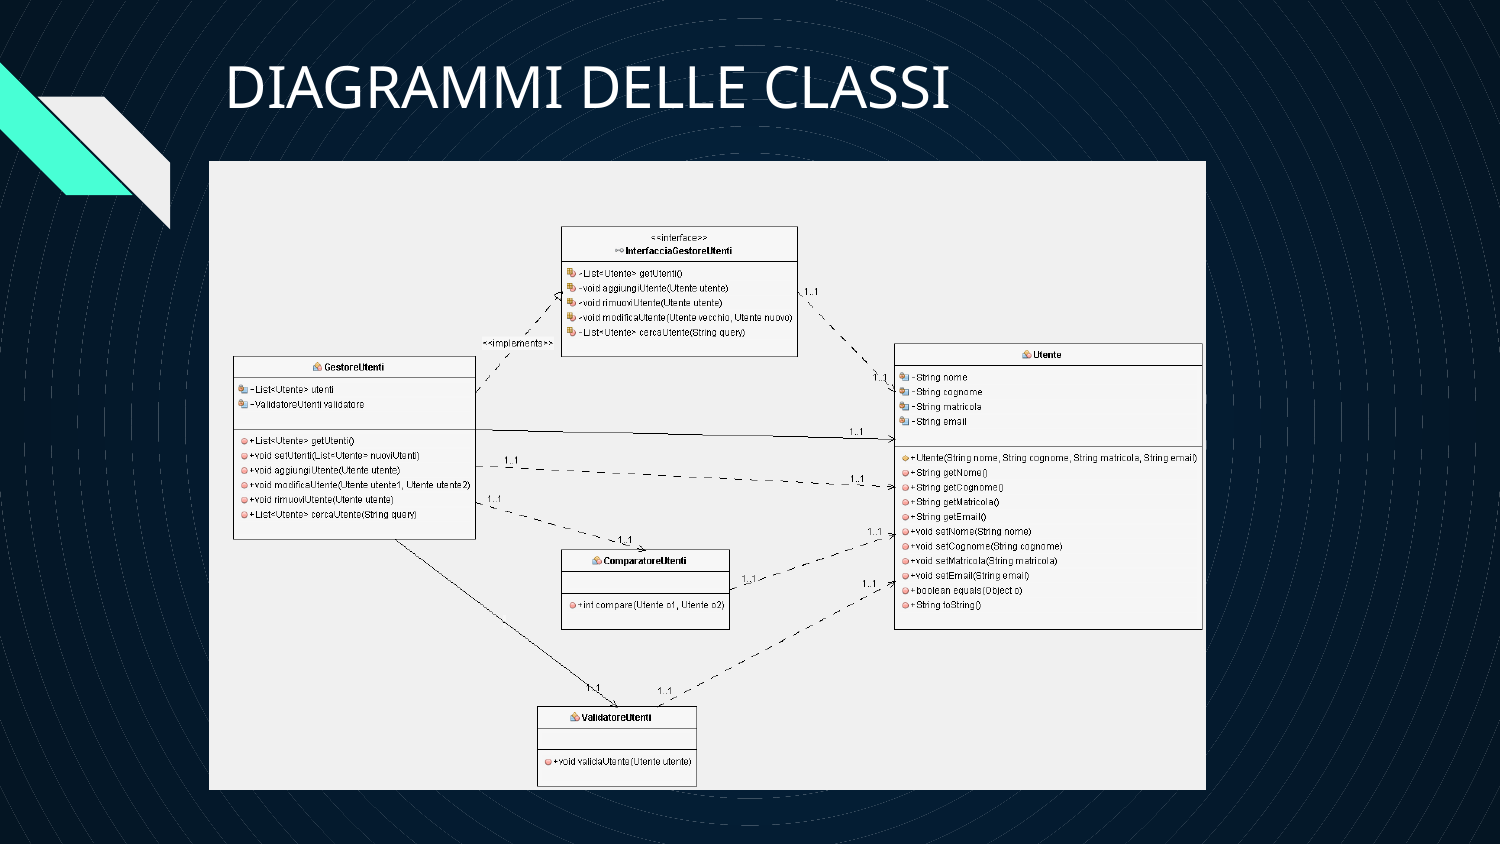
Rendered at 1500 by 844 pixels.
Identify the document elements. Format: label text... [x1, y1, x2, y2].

picture [209, 161, 1206, 791]
text_box DIAGRAMMI DELLE CLASSI [209, 35, 1364, 162]
